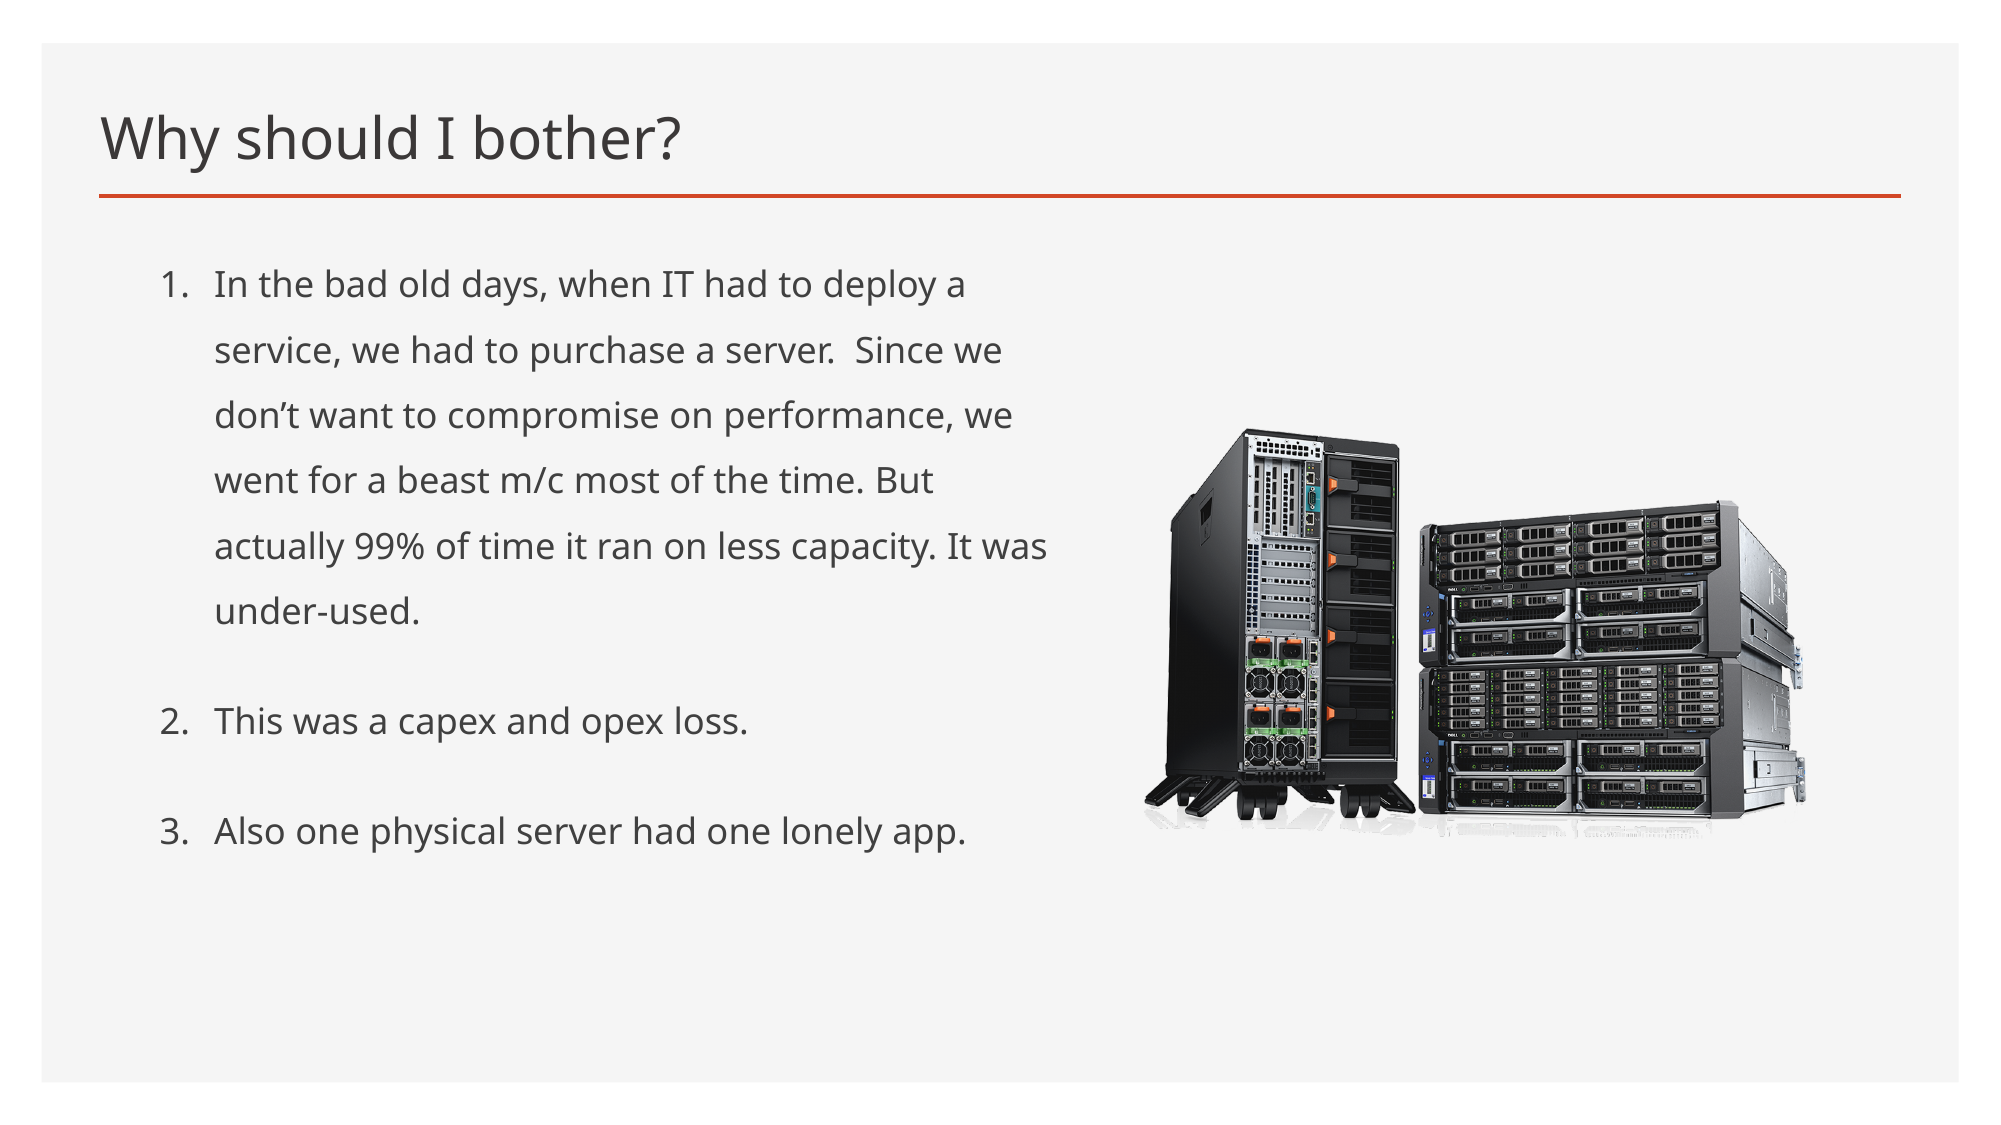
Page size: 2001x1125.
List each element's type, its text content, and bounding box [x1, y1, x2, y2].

list In the bad old days, when IT had to deploy a service, we had to purchase a server. Since we don’t want to compromise on performance, we went for a beast m/c most of the time. But actually 99% of time it ran on less capacity. It was under-used. This was a capex and opex loss. Also one physical server had one lonely app. [144, 232, 1070, 863]
title Why should I bother? [85, 73, 1214, 179]
picture [1084, 376, 1856, 852]
